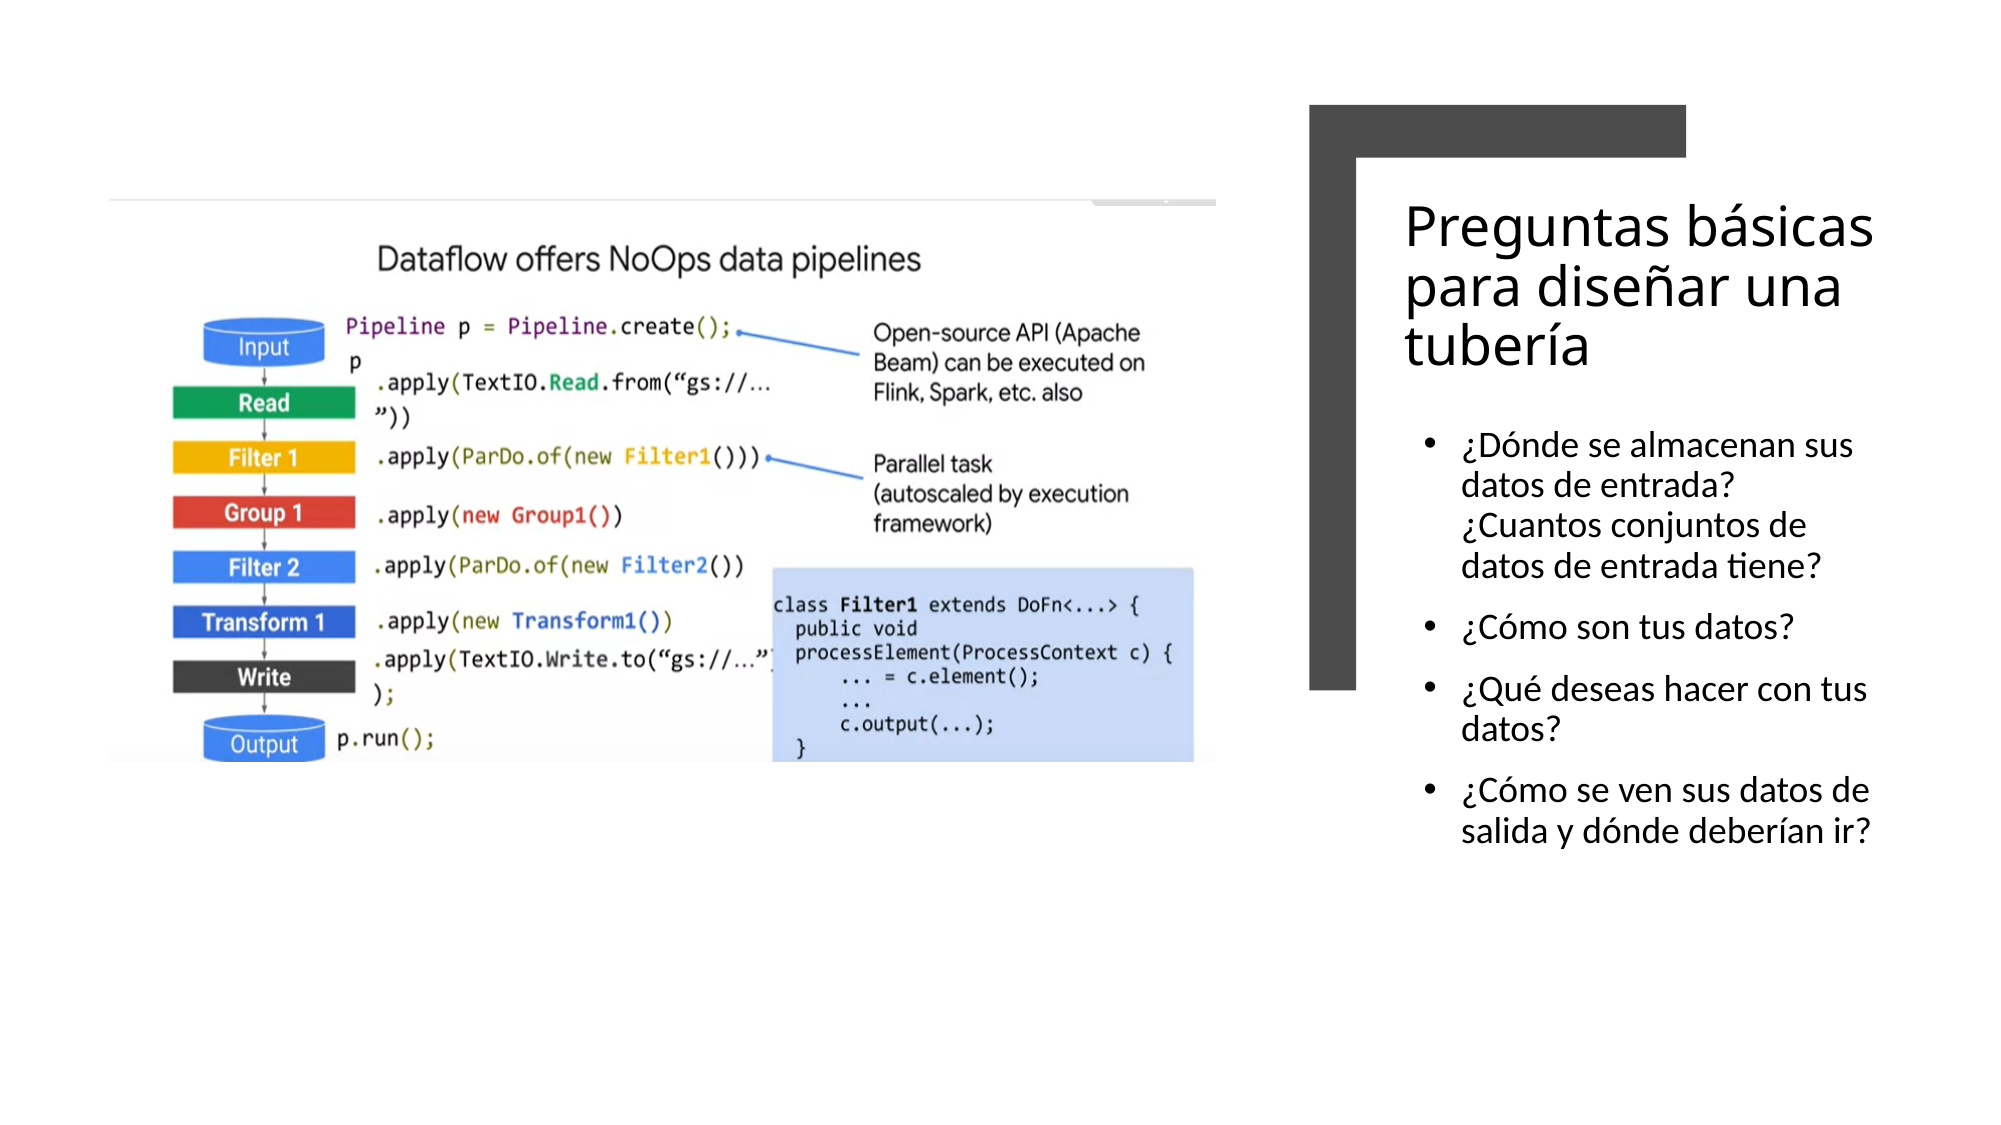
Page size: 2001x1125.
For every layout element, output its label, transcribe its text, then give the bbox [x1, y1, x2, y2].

list ¿Dónde se almacenan sus datos de entrada?¿Cuantos conjuntos de datos de entrada tiene? ¿Cómo son tus datos? ¿Qué deseas hacer con tus datos? ¿Cómo se ven sus datos de salida y dónde deberían ir? [1389, 417, 1891, 1020]
text_box [1309, 104, 1687, 691]
title Preguntas básicas para diseñar una tubería [1389, 182, 1891, 395]
picture [109, 182, 1216, 762]
